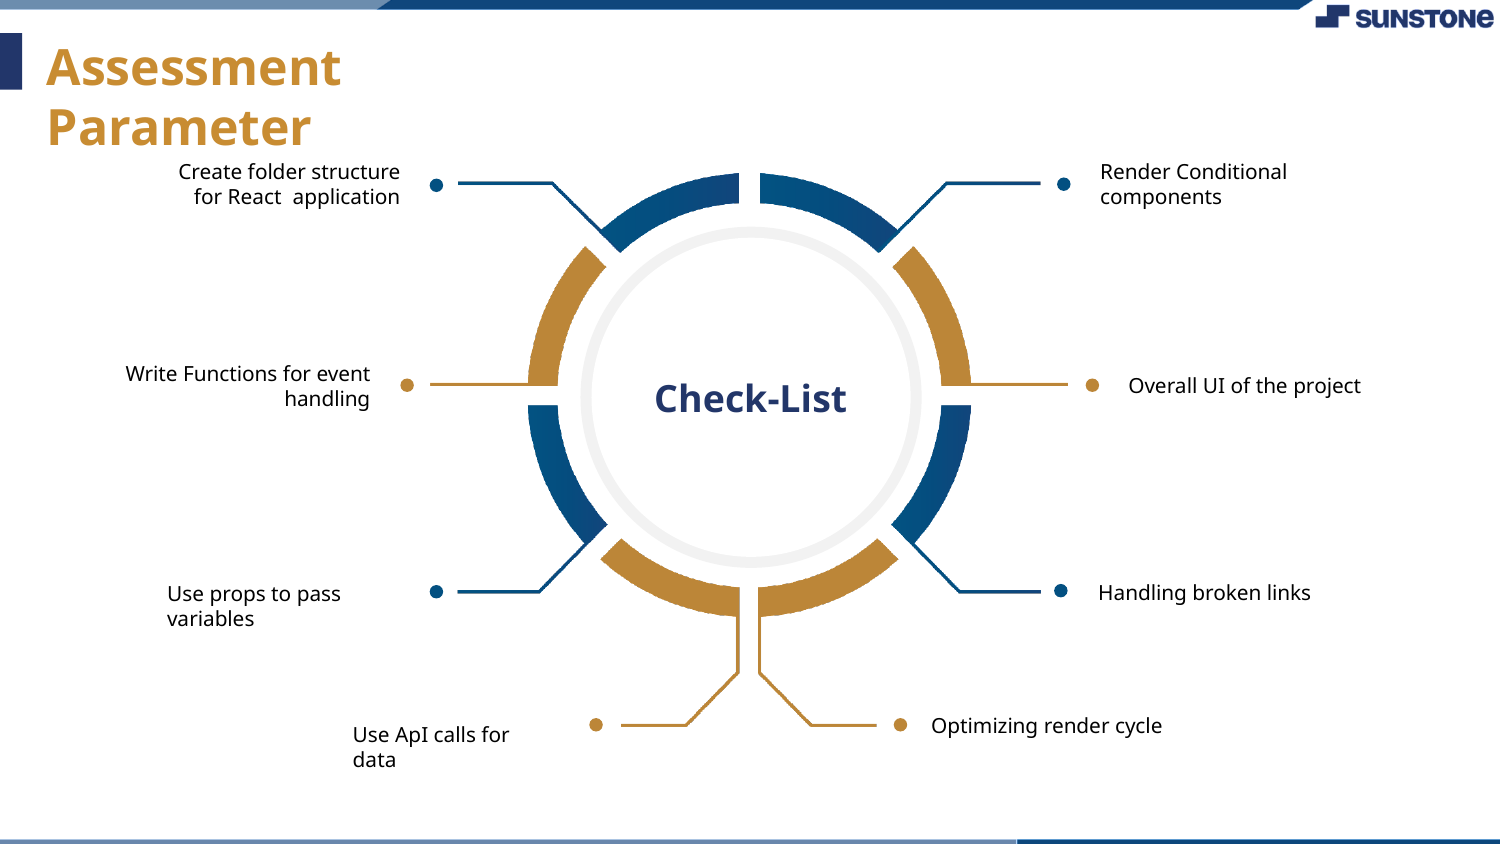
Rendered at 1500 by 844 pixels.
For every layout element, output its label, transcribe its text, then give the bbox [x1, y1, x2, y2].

text_box Use props to pass variables [152, 565, 398, 619]
list Optimizing render cycle [916, 698, 1198, 752]
list Overall UI of the project [1113, 358, 1395, 412]
picture [0, 0, 1500, 844]
text_box Use ApI calls for data [337, 706, 560, 760]
text_box Assessment Parameter [31, 20, 545, 171]
list Write Functions for event handling [52, 359, 386, 412]
list Handling broken links [1083, 565, 1365, 619]
list Check-List [610, 371, 892, 424]
list Render Conditional components [1085, 157, 1367, 211]
list Create folder structure for React application [134, 171, 416, 211]
